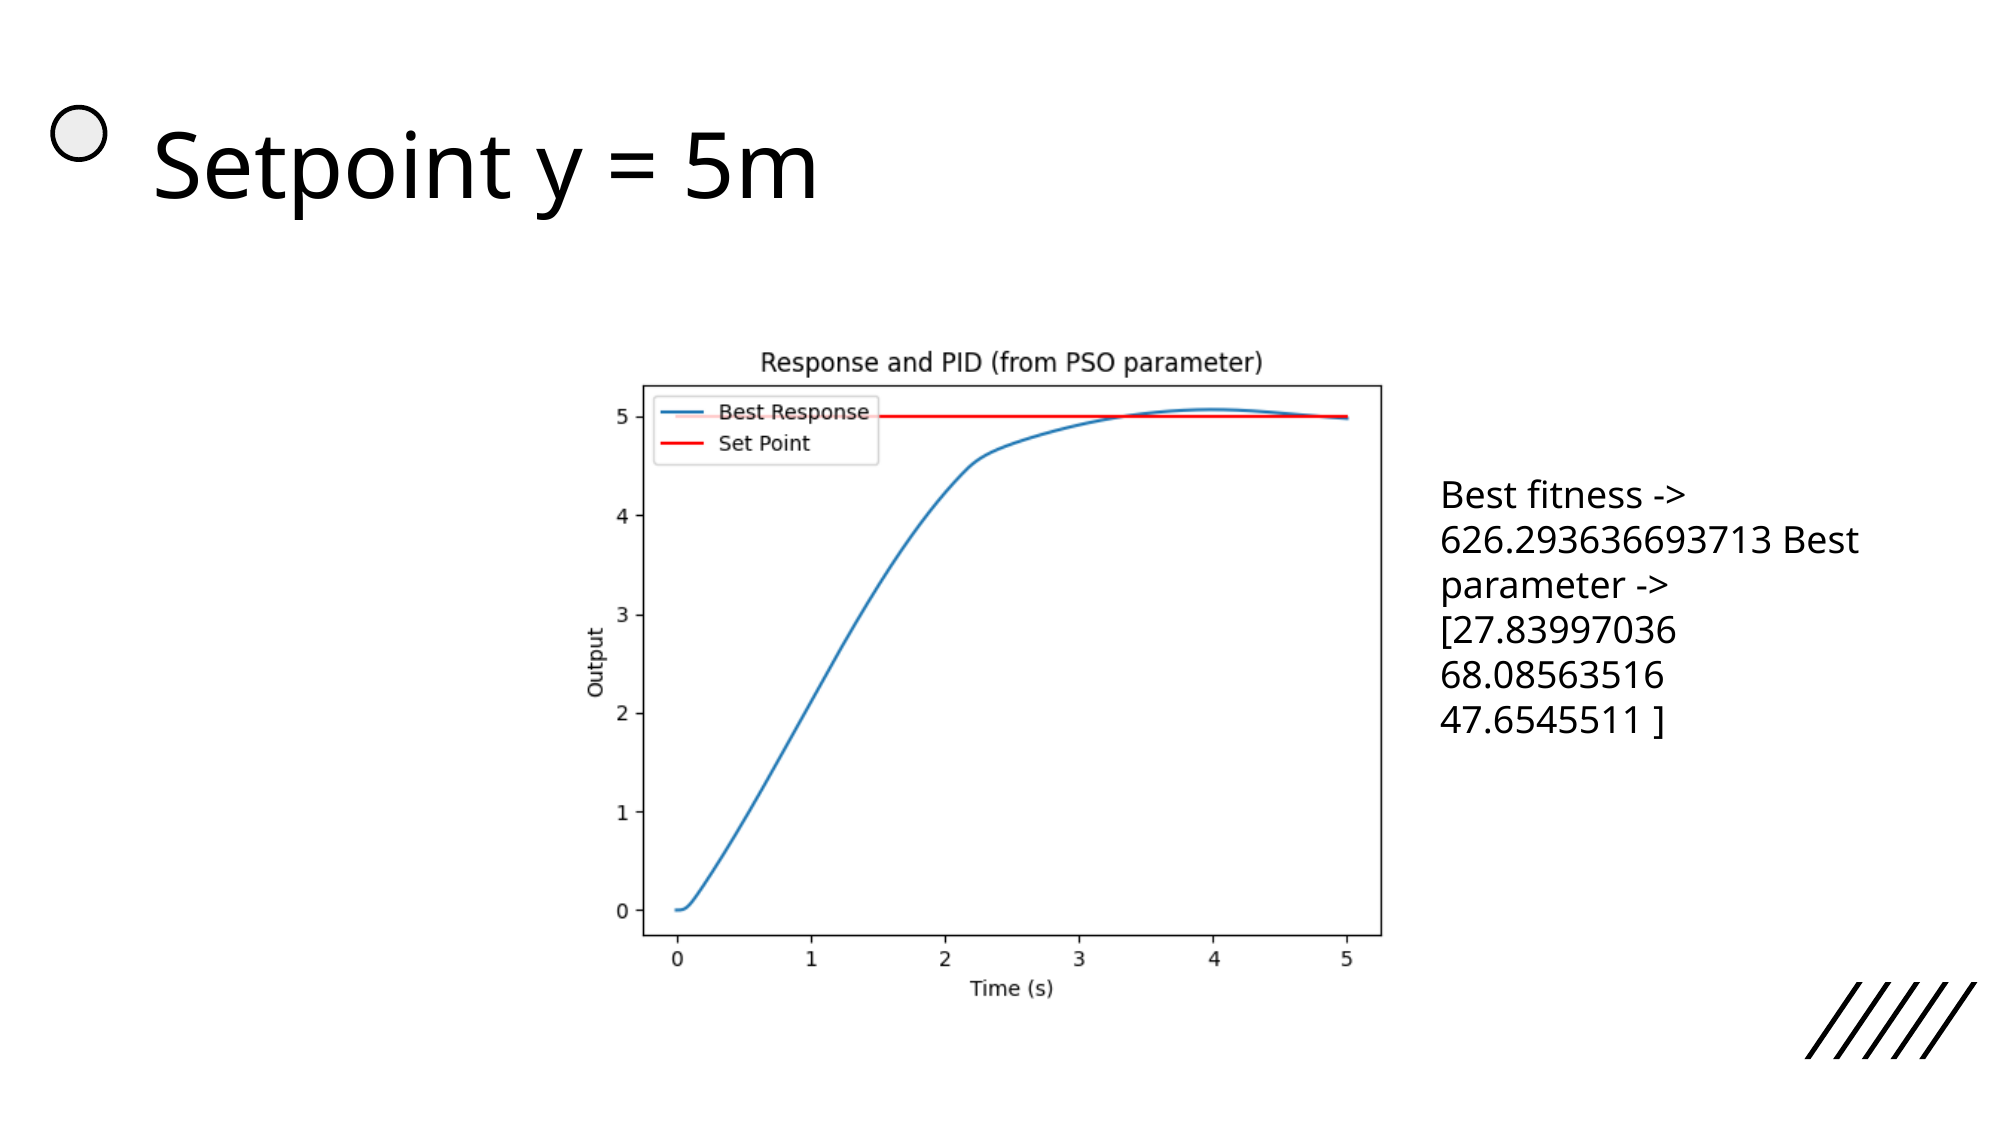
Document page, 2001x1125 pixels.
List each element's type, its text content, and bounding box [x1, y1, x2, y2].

title Setpoint y = 5m [137, 59, 1863, 278]
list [524, 299, 1476, 1014]
text_box Best fitness -> 626.293636693713 Best parameter -> [27.83997036 68.08563516 47.6545511 ] [1476, 463, 1875, 749]
